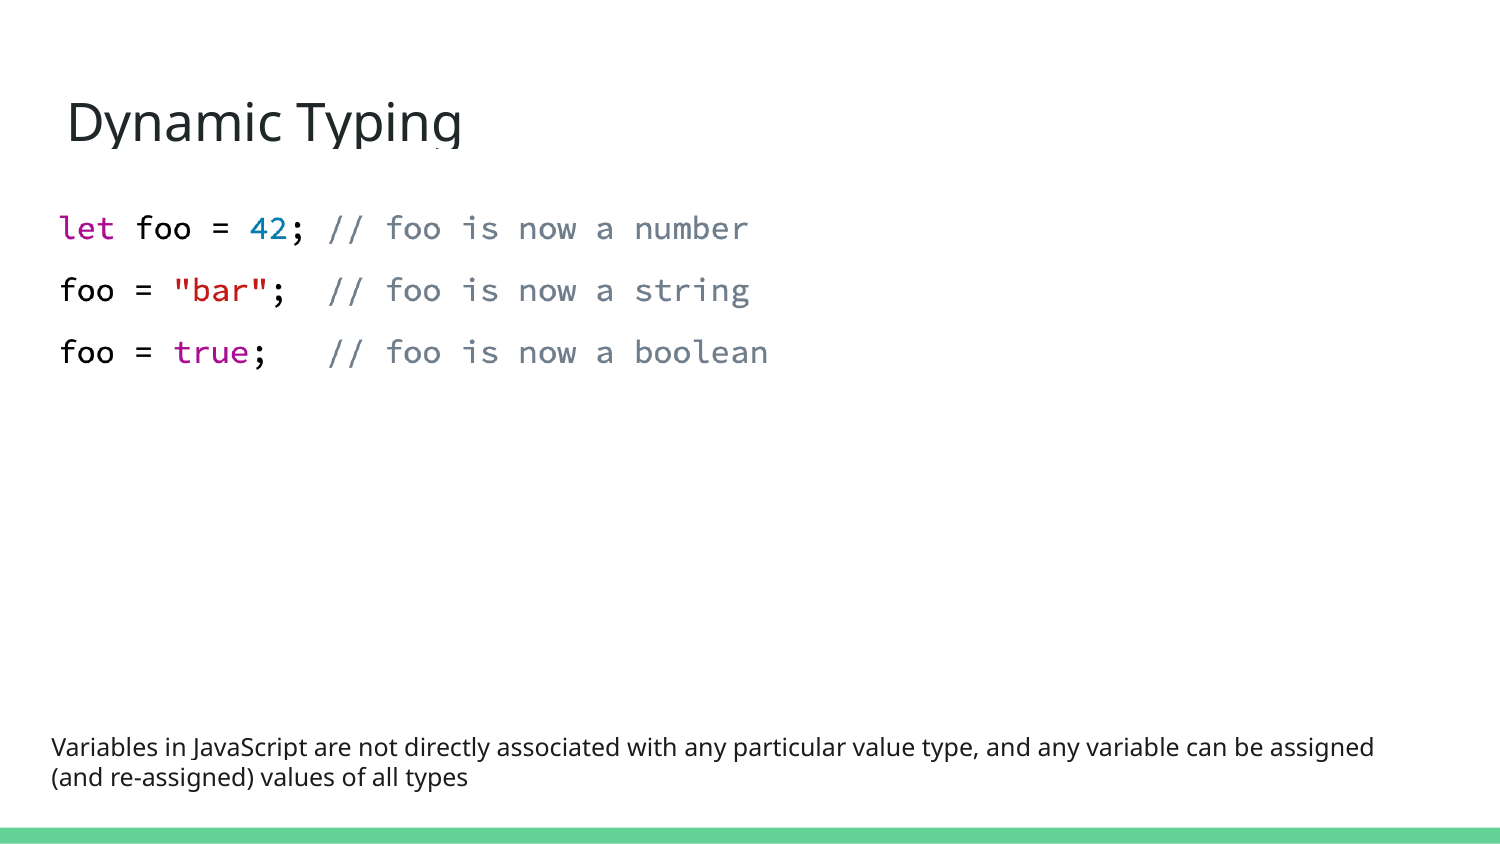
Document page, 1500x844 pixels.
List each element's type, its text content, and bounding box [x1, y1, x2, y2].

title Dynamic Typing [51, 72, 1449, 167]
picture [0, 149, 826, 430]
text_box Variables in JavaScript are not directly associated with any particular value type, and any variable can be assigned (and re-assigned) values of all types [36, 716, 1449, 807]
